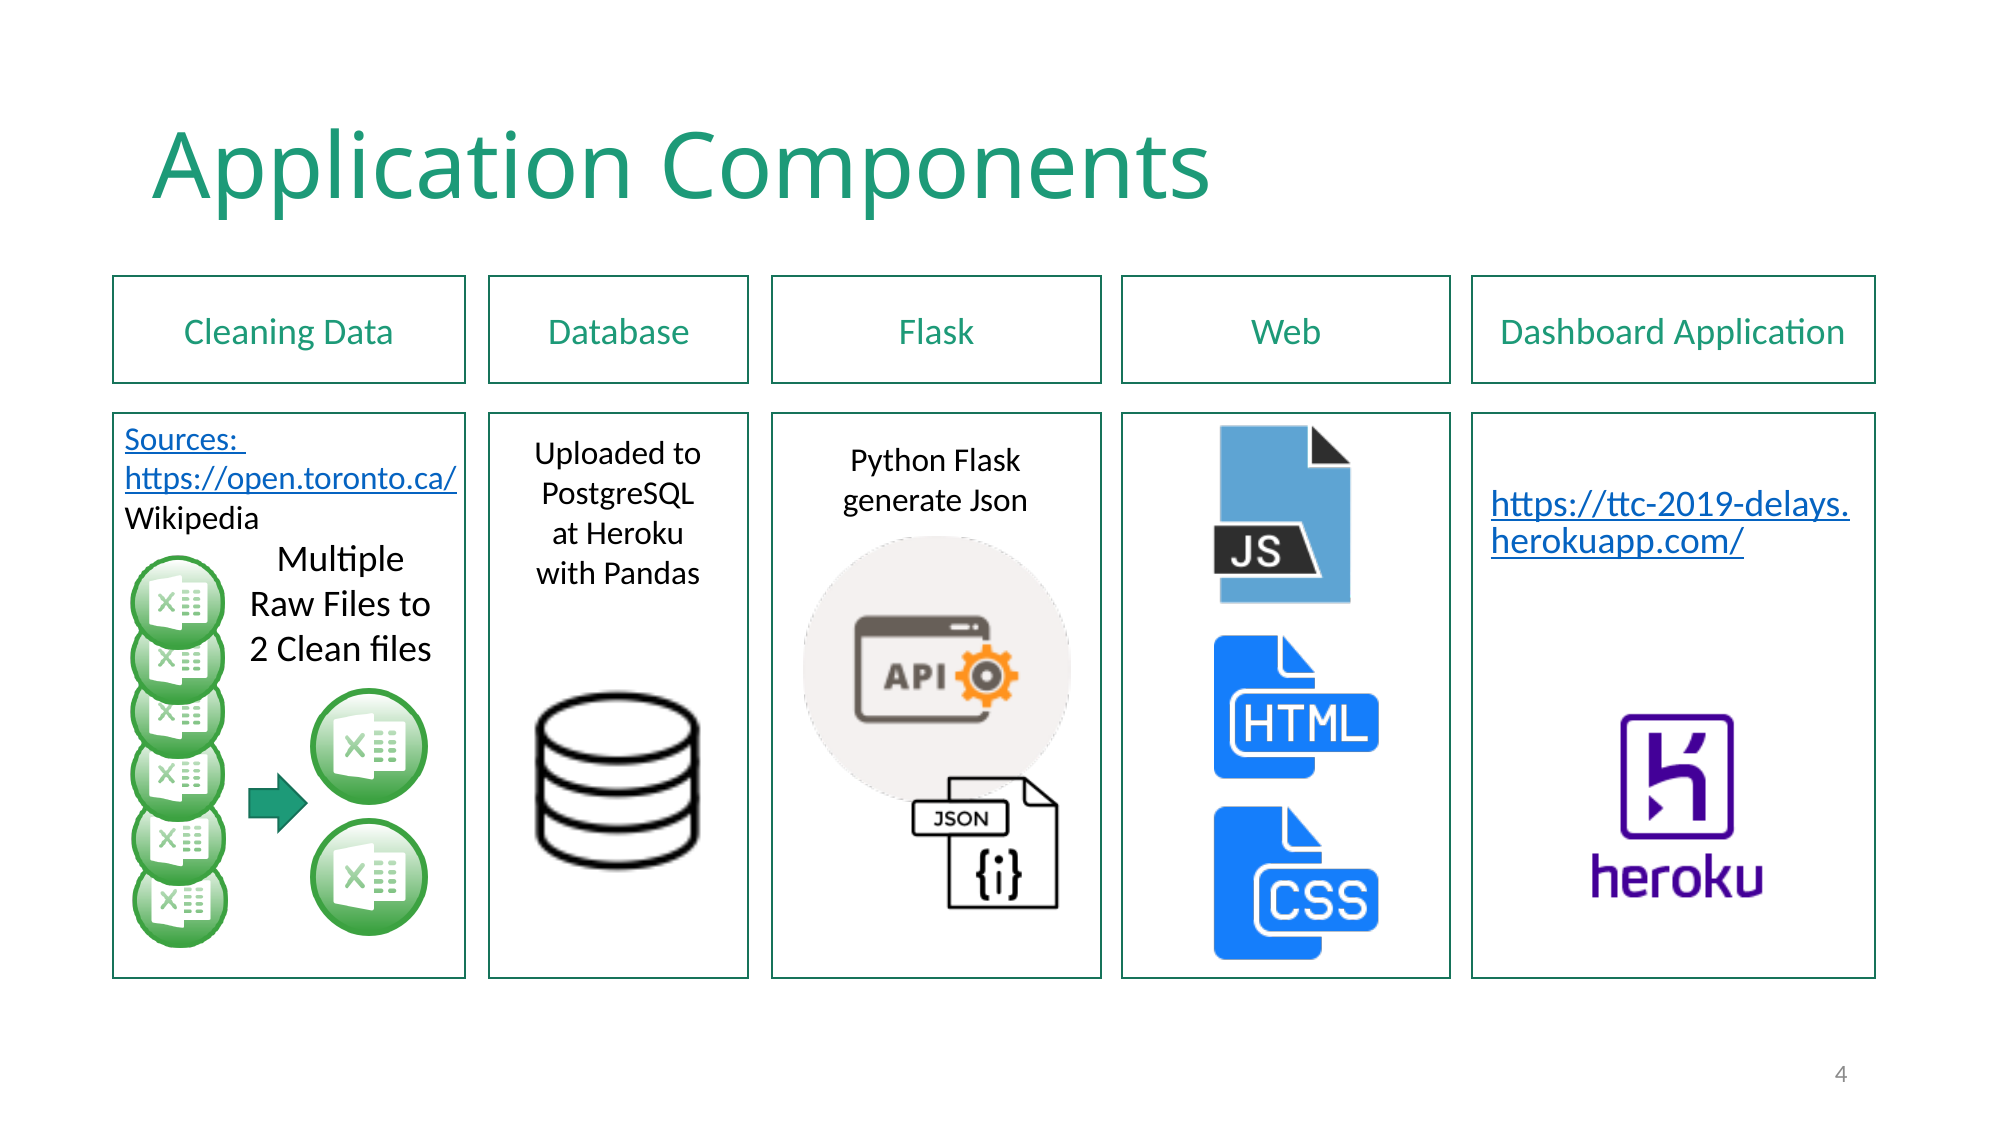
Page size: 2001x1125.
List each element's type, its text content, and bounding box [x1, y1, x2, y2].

text_box [112, 544, 466, 979]
text_box Multiple Raw Files to 2 Clean files [233, 544, 448, 677]
text_box Web [1121, 275, 1451, 384]
text_box [771, 412, 1102, 979]
slide_number 4 [1412, 1042, 1863, 1103]
text_box [488, 412, 749, 979]
text_box Flask [771, 275, 1102, 384]
picture [306, 814, 431, 939]
text_box Uploaded to PostgreSQL at Heroku with Pandas [510, 423, 726, 599]
picture [127, 552, 231, 951]
picture [521, 685, 716, 880]
text_box [248, 772, 306, 834]
text_box Database [488, 275, 749, 384]
text_box [1121, 412, 1451, 979]
title Application Components [137, 59, 1863, 278]
picture [1536, 658, 1819, 954]
picture [1214, 620, 1384, 789]
text_box Dashboard Application [1471, 275, 1876, 384]
text_box Sources: https://open.toronto.ca/ Wikipedia [109, 409, 472, 544]
text_box Python Flask generate Json [780, 430, 1091, 526]
text_box [1471, 412, 1876, 979]
text_box https://ttc-2019-delays.herokuapp.com/ [1475, 471, 1879, 532]
picture [306, 684, 431, 808]
text_box Cleaning Data [112, 275, 466, 384]
picture [803, 536, 1073, 929]
picture [1203, 790, 1384, 971]
picture [1192, 424, 1373, 605]
